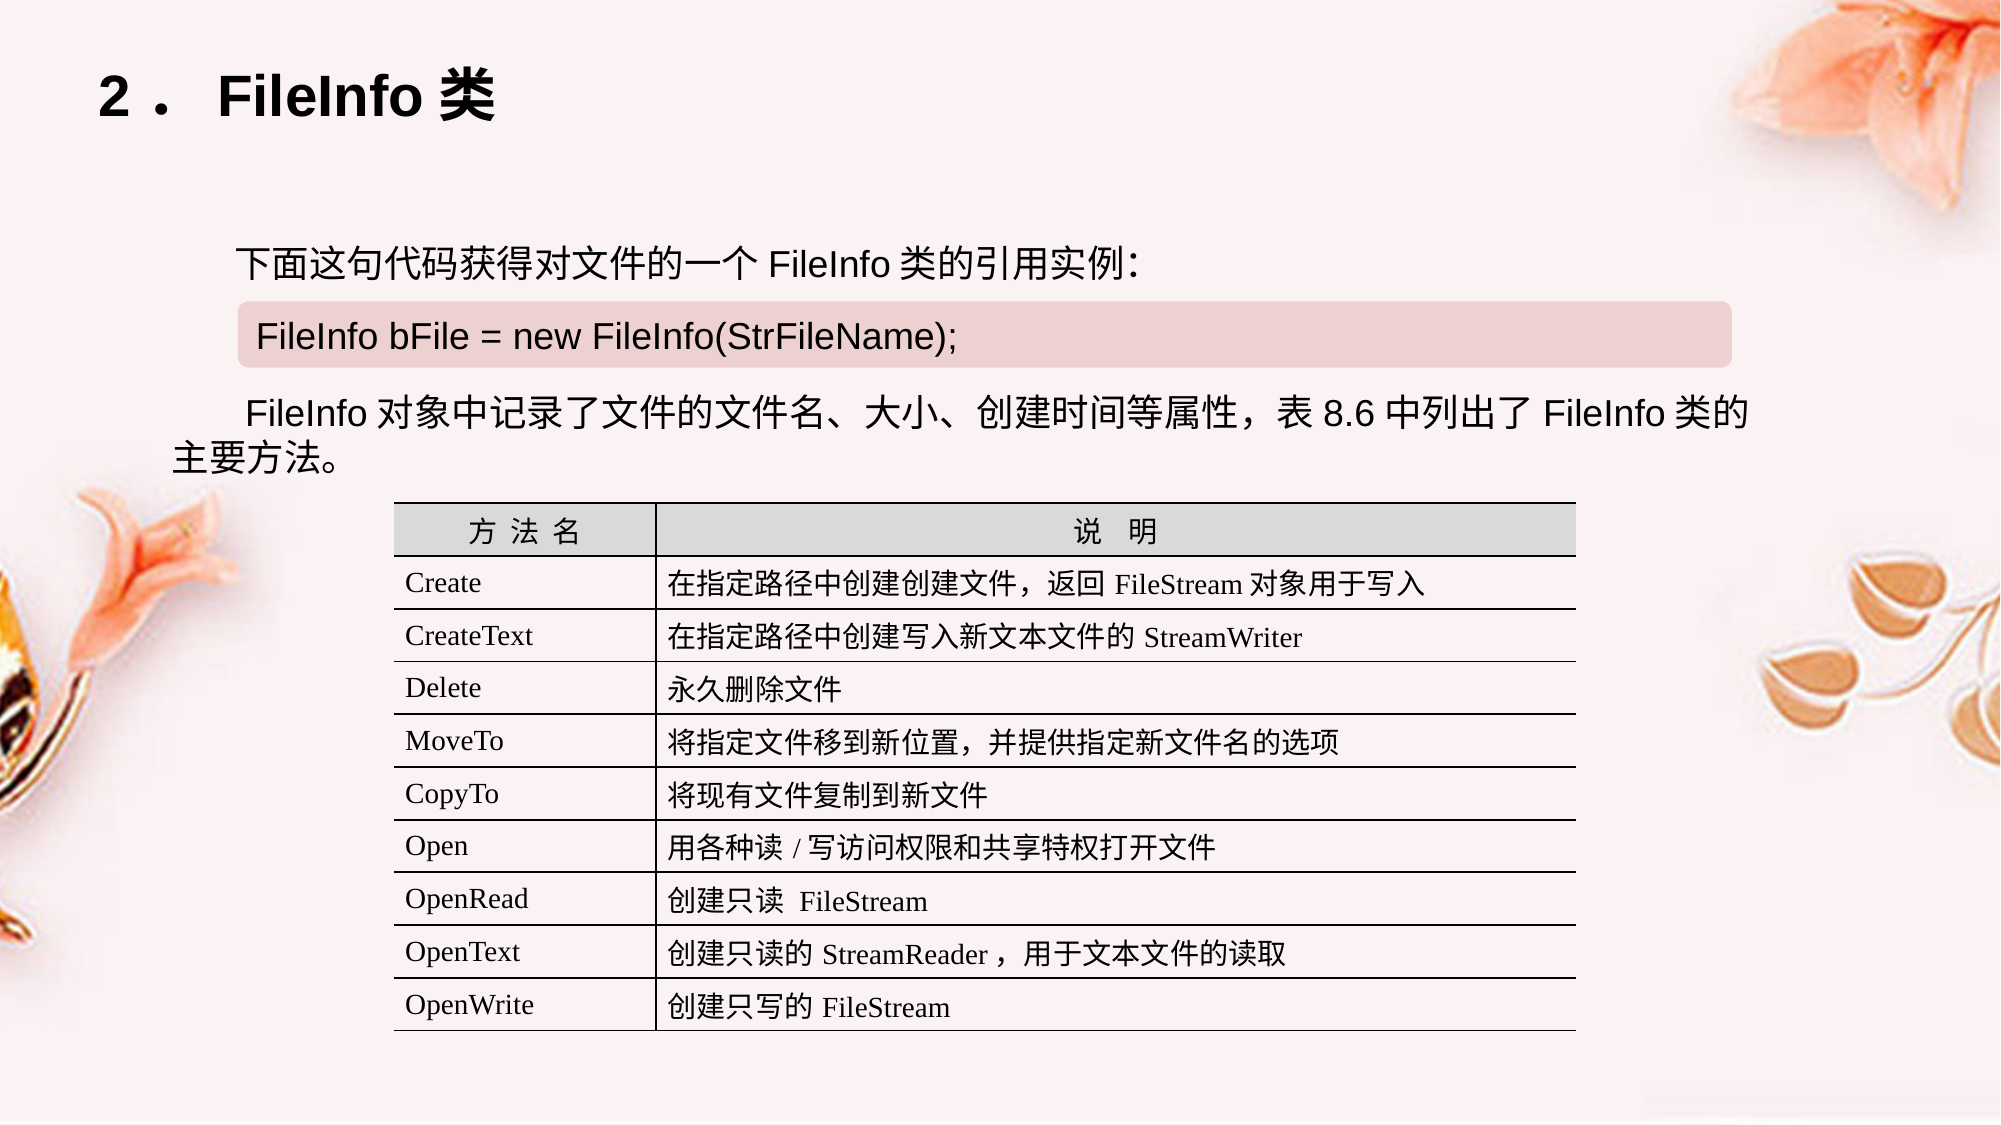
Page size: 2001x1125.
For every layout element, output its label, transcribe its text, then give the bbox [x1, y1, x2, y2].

table_cell OpenText [394, 926, 655, 977]
table_cell Create [394, 557, 655, 608]
table_cell Delete [394, 662, 655, 713]
table_cell 用各种读/写访问权限和共享特权打开文件 [657, 821, 1576, 871]
table_cell CreateText [394, 610, 655, 661]
table_cell 创建只读 FileStream [657, 873, 1576, 924]
table_cell MoveTo [394, 715, 655, 766]
text_box FileInfo bFile = new FileInfo(StrFileName); [237, 301, 1732, 368]
table_cell OpenWrite [394, 979, 655, 1030]
table_cell CopyTo [394, 768, 655, 819]
text_box FileInfo对象中记录了文件的文件名、大小、创建时间等属性，表8.6中列出了FileInfo类的主要方法。 [156, 381, 1779, 487]
table_cell Open [394, 821, 655, 871]
table_cell 创建只读的StreamReader，用于文本文件的读取 [657, 926, 1576, 977]
table_cell 创建只写的FileStream [657, 979, 1576, 1030]
table_cell 在指定路径中创建创建文件，返回FileStream对象用于写入 [657, 557, 1576, 608]
table_cell 将指定文件移到新位置，并提供指定新文件名的选项 [657, 715, 1576, 766]
table_header 方 法 名 [394, 504, 655, 555]
table_header 说 明 [657, 504, 1576, 555]
picture [0, 0, 2001, 1125]
table_cell 在指定路径中创建写入新文本文件的StreamWriter [657, 610, 1576, 661]
table_cell 将现有文件复制到新文件 [657, 768, 1576, 819]
text_box 下面这句代码获得对文件的一个FileInfo类的引用实例： [219, 232, 1178, 292]
text_box 2．FileInfo类 [83, 58, 1132, 136]
table_cell OpenRead [394, 873, 655, 924]
table_cell 永久删除文件 [657, 662, 1576, 713]
